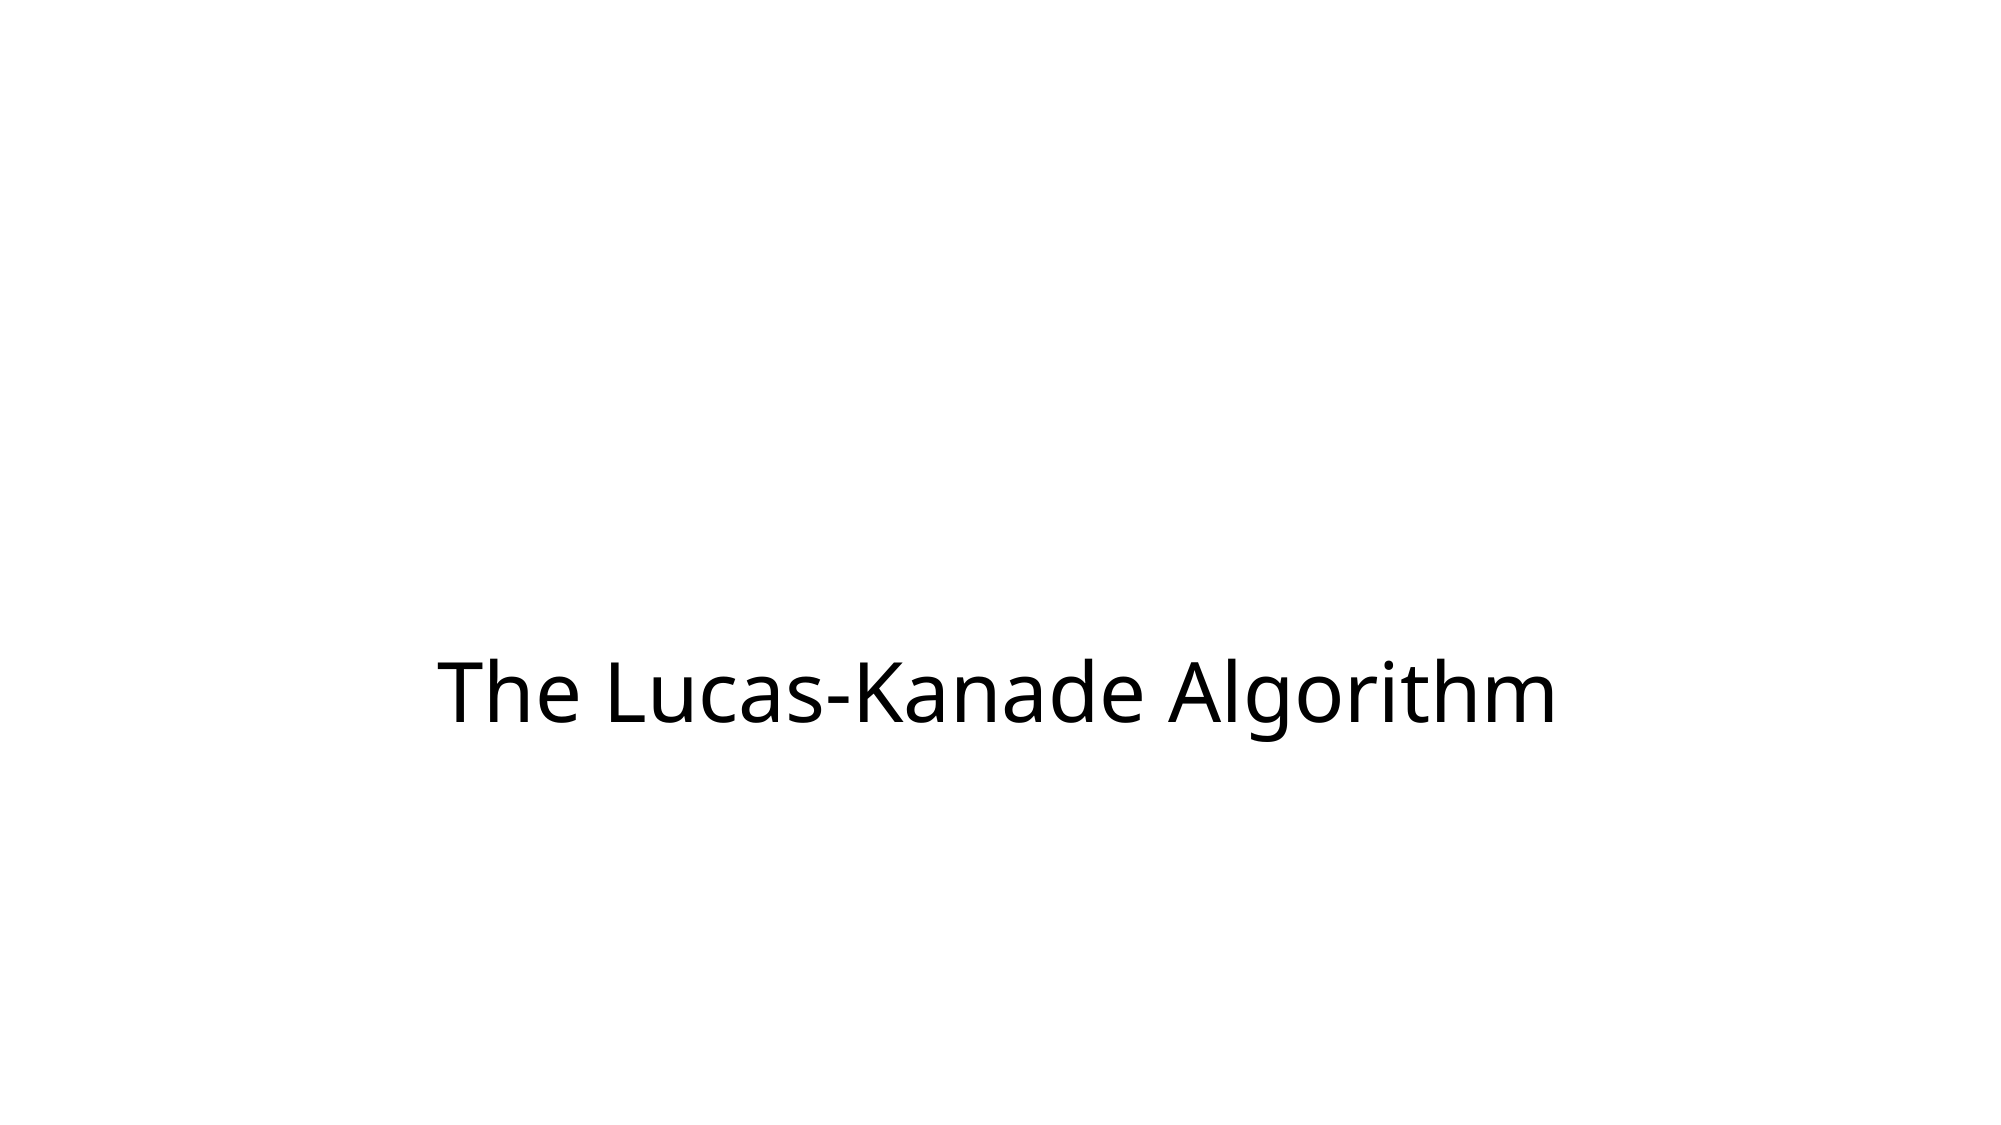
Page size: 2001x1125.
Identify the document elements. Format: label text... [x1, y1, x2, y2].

title The Lucas-Kanade Algorithm [136, 280, 1862, 749]
